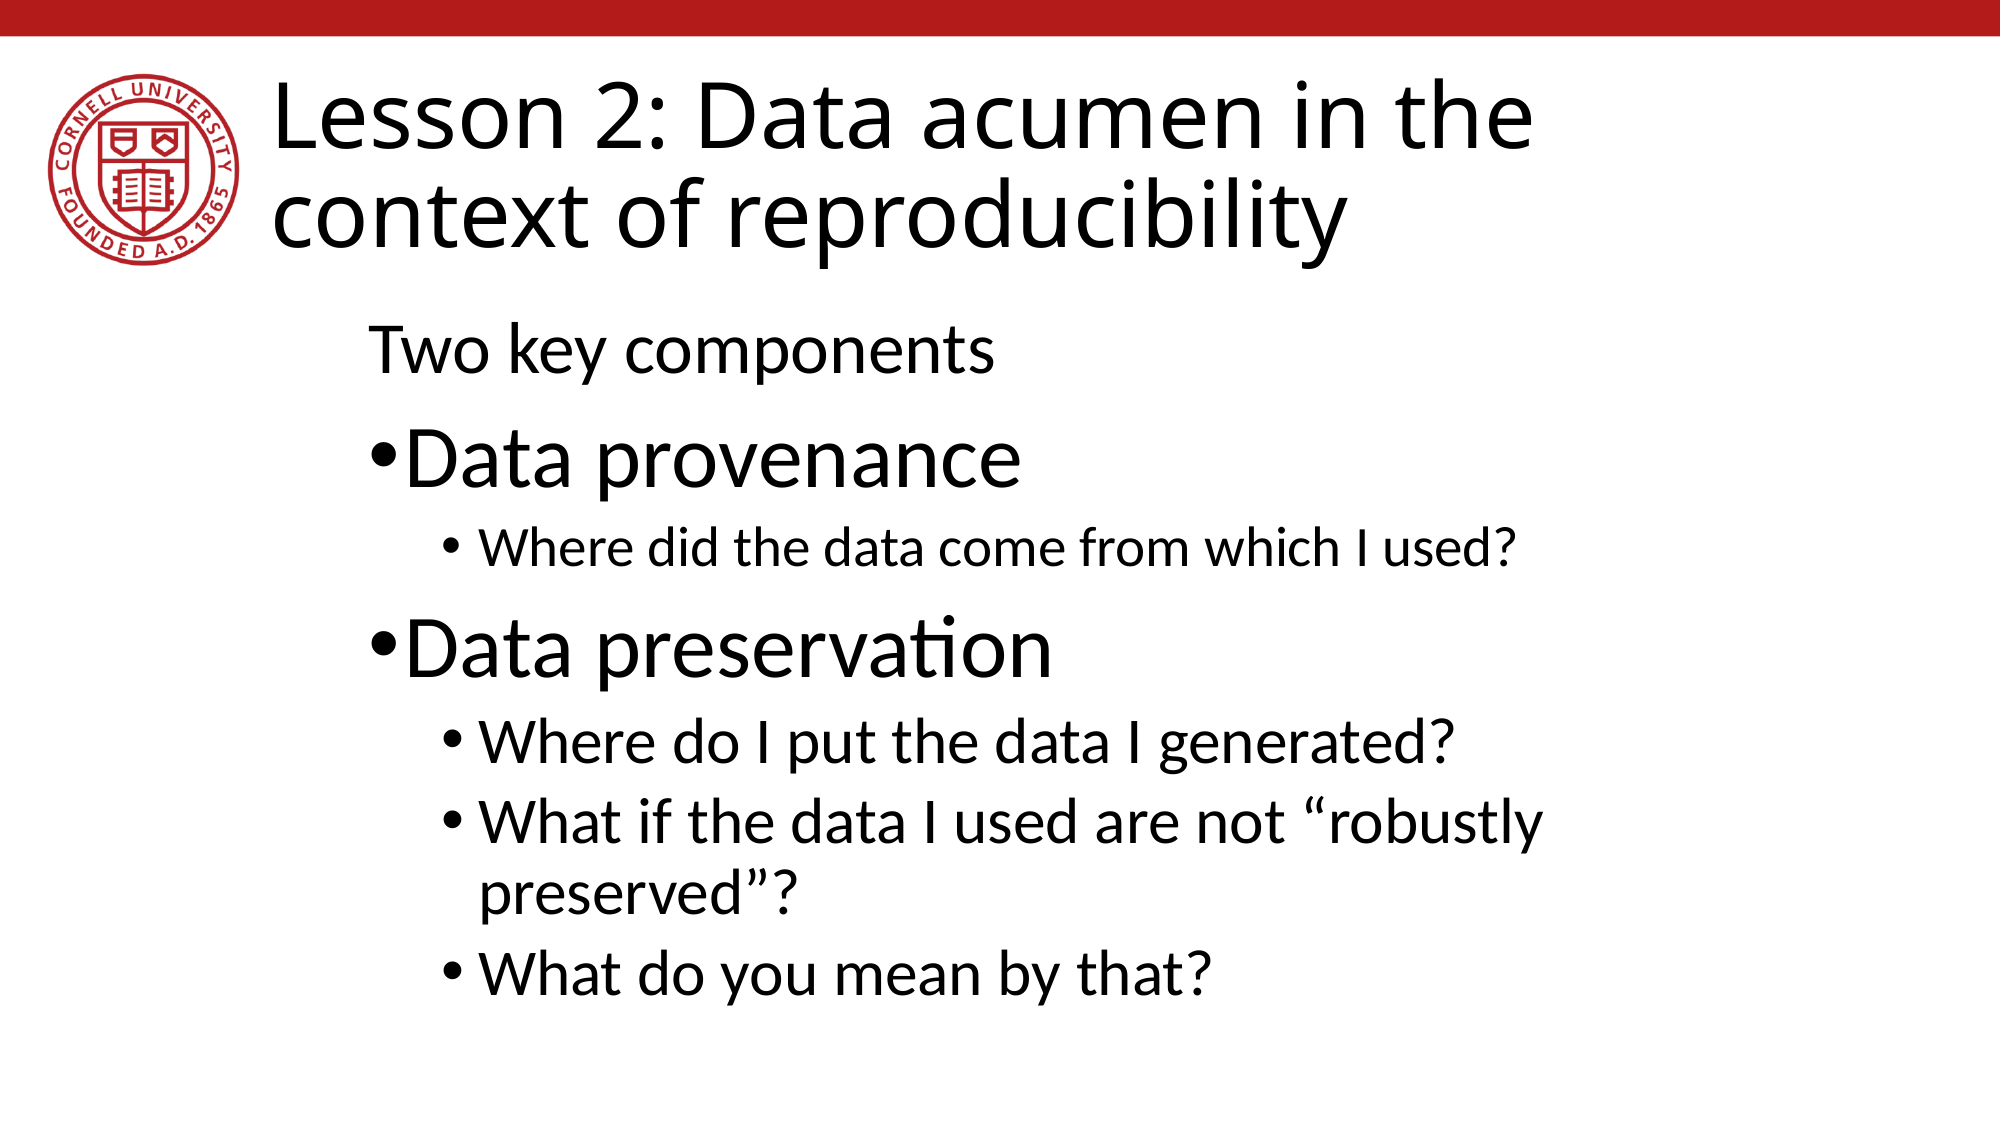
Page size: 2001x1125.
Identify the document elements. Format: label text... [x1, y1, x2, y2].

list Two key components Data provenance Where did the data come from which I used? Data preservation Where do I put the data I generated? What if the data I used are not “robustly preserved”? What do you mean by that? [353, 303, 1647, 1017]
title Lesson 2: Data acumen in the context of reproducibility [255, 59, 1860, 278]
picture [39, 65, 255, 274]
